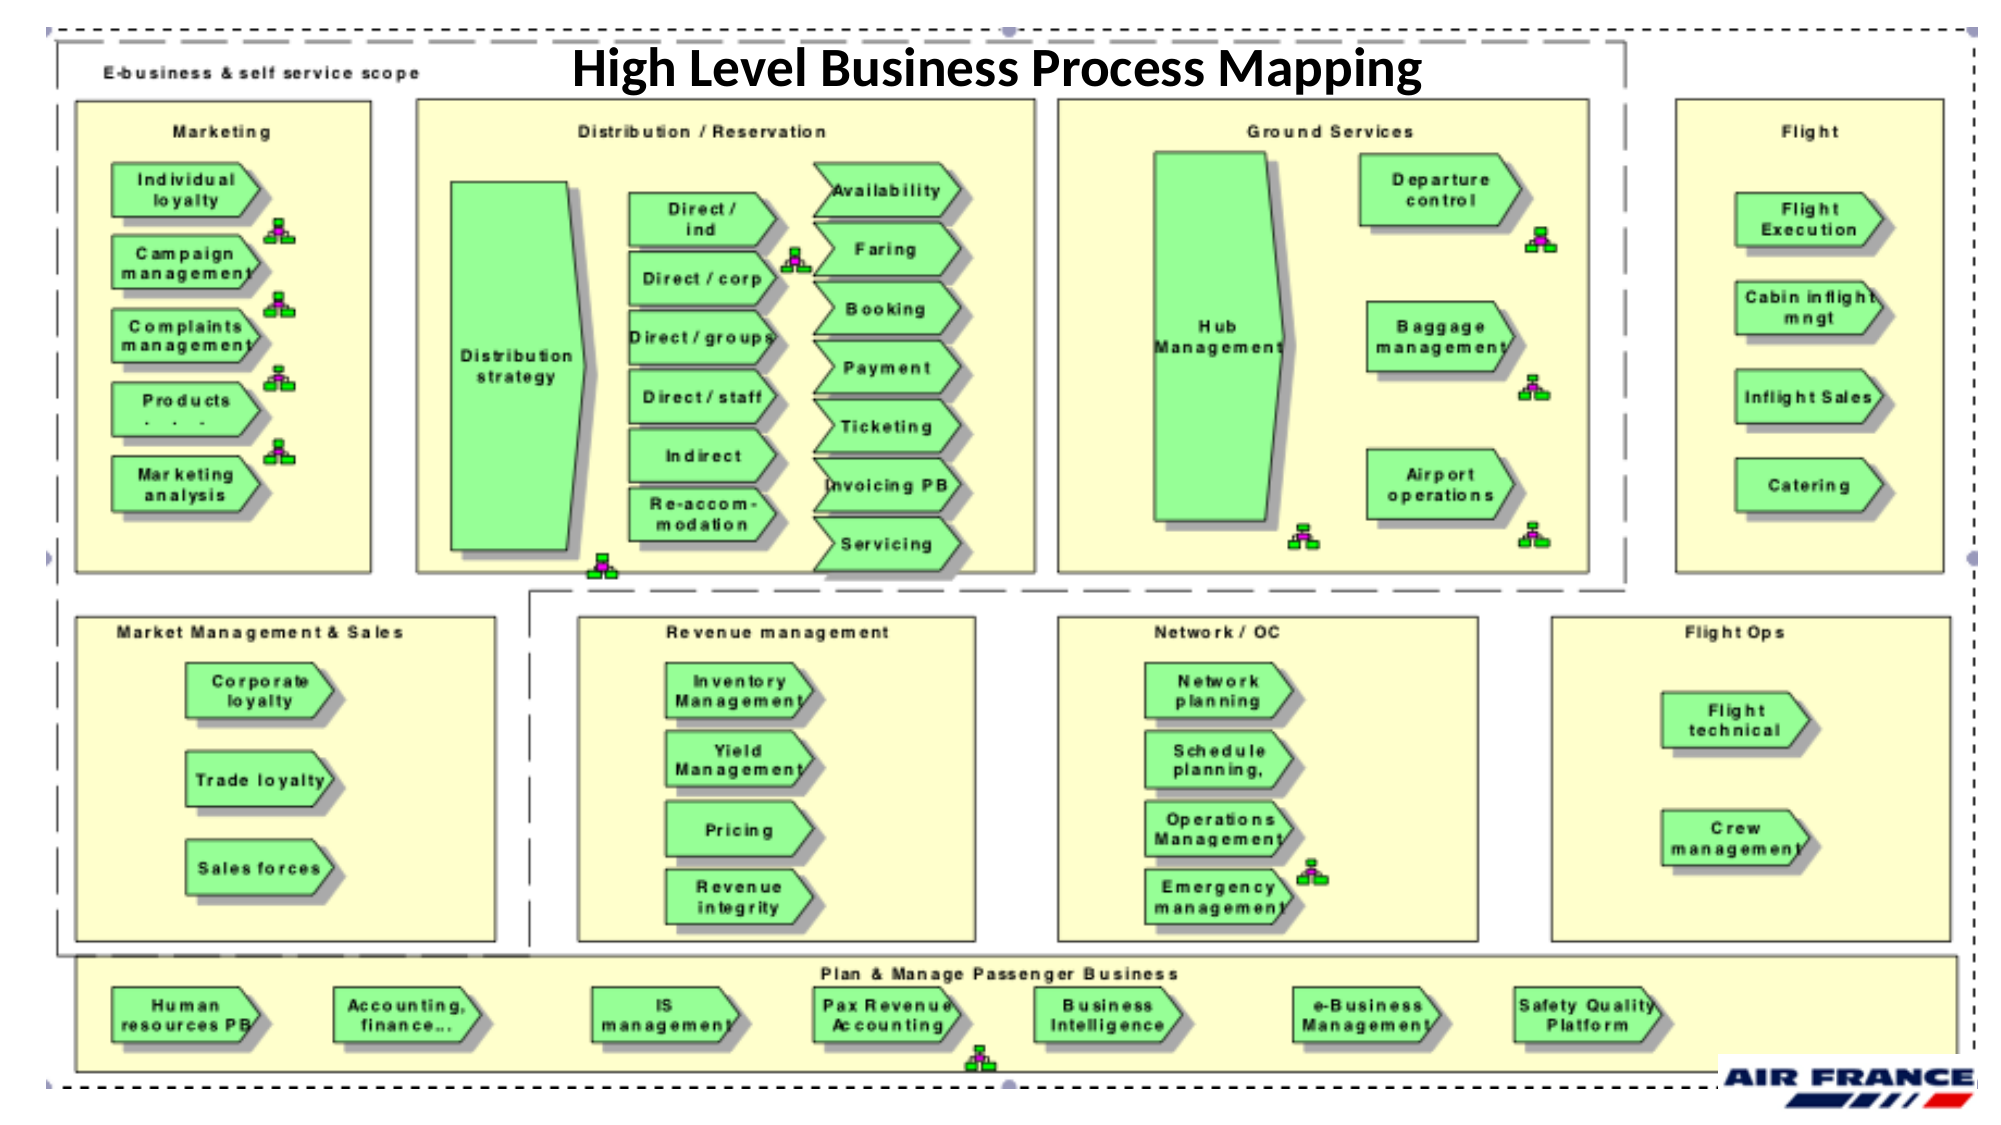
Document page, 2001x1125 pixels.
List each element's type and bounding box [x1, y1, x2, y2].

text_box [0, 0, 2000, 1125]
picture [46, 27, 1978, 1124]
